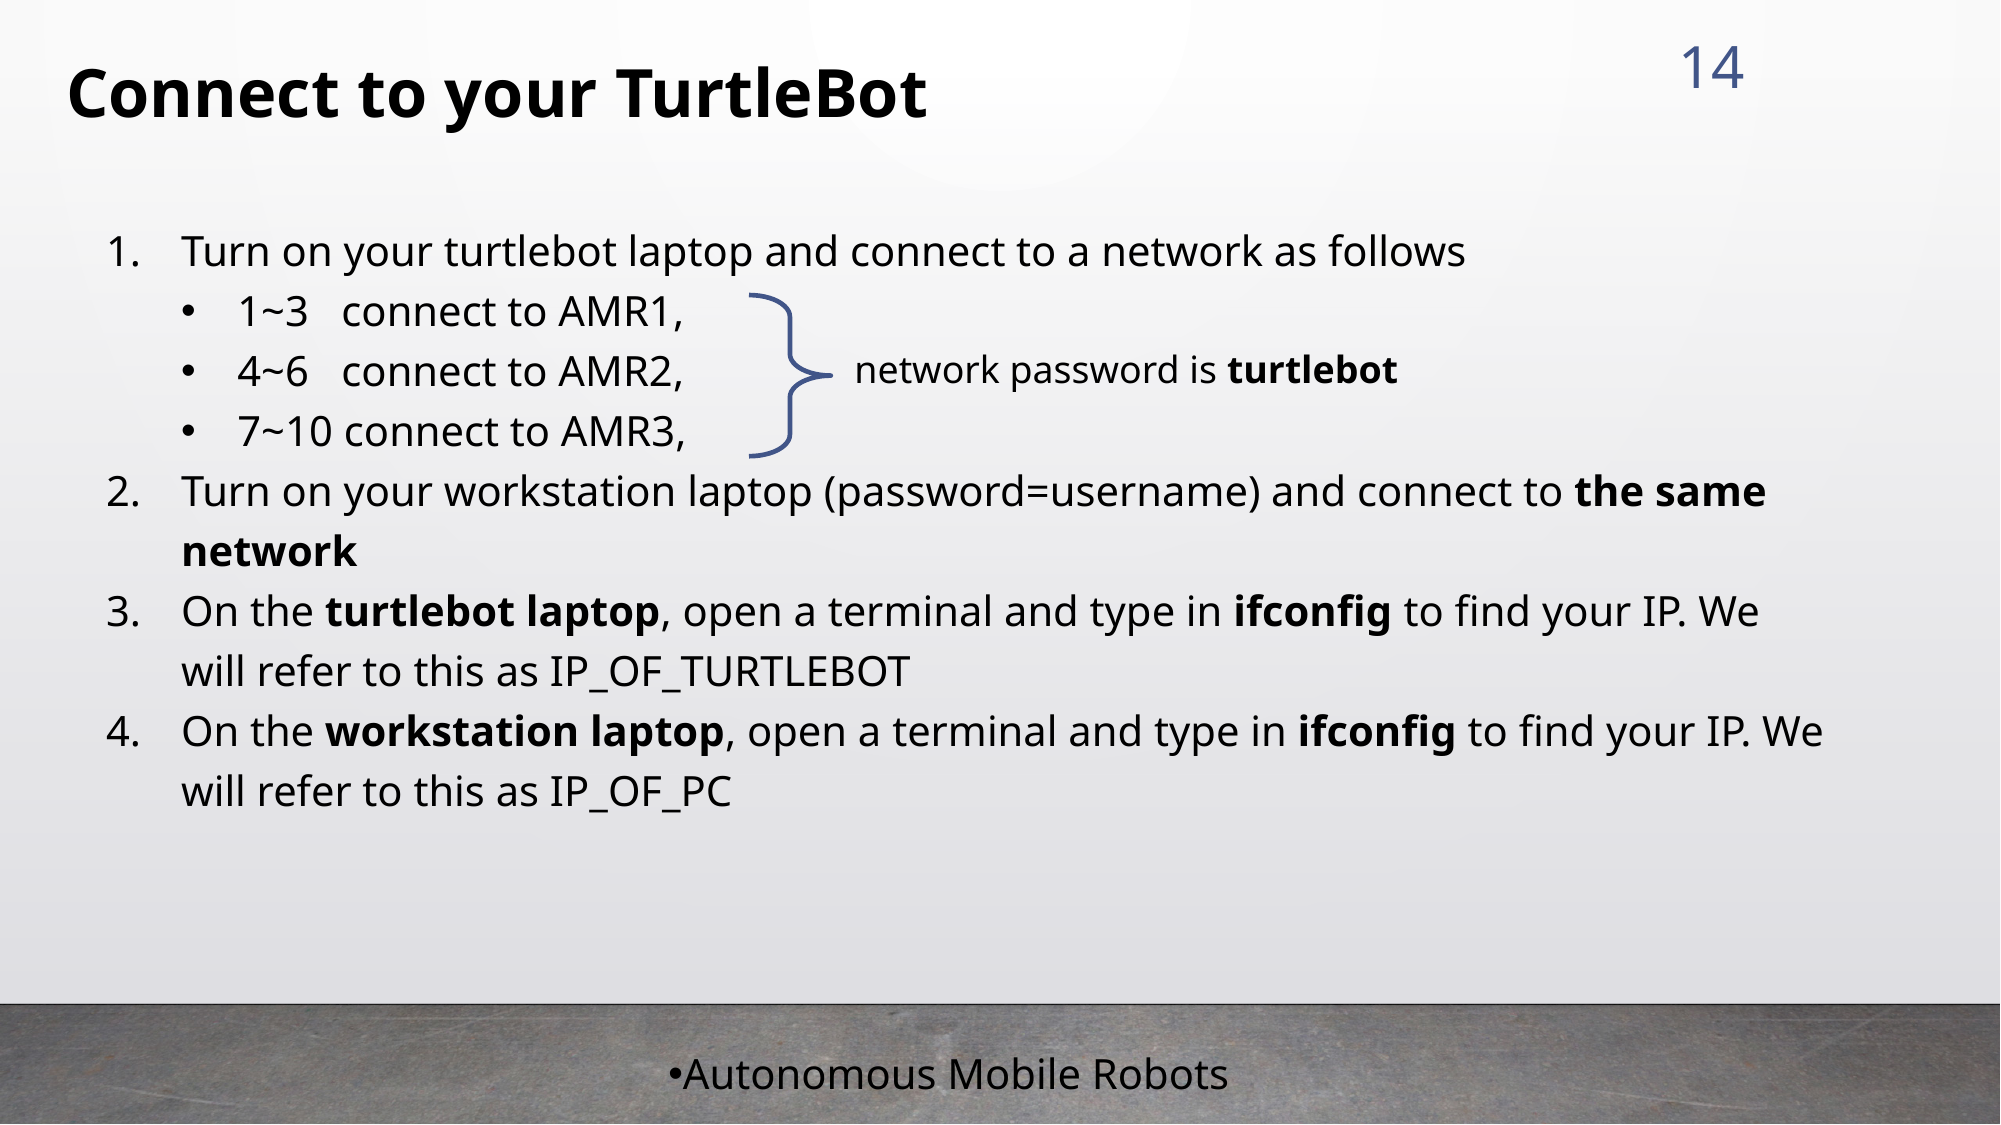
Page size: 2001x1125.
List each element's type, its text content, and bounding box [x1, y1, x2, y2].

text_box [748, 293, 833, 458]
text_box Autonomous Mobile Robots [653, 1030, 1293, 1125]
text_box Connect to your TurtleBot [51, 52, 1627, 225]
picture [0, 1004, 2000, 1124]
text_box network password is turtlebot [839, 338, 1414, 399]
slide_number 14 [1626, 22, 1760, 106]
text_box Turn on your turtlebot laptop and connect to a network as follows 1~3 connect to AMR1, 4~6 connect to AMR2, 7~10 connect to AMR3, Turn on your workstation laptop (password=username) and connect to the same network On the turtlebot laptop, open a terminal and type in ifconfig to find your IP. We will refer to this as IP_OF_TURTLEBOT On the workstation laptop, open a terminal and type in ifconfig to find your IP. We will refer to this as IP_OF_PC [91, 207, 1846, 861]
